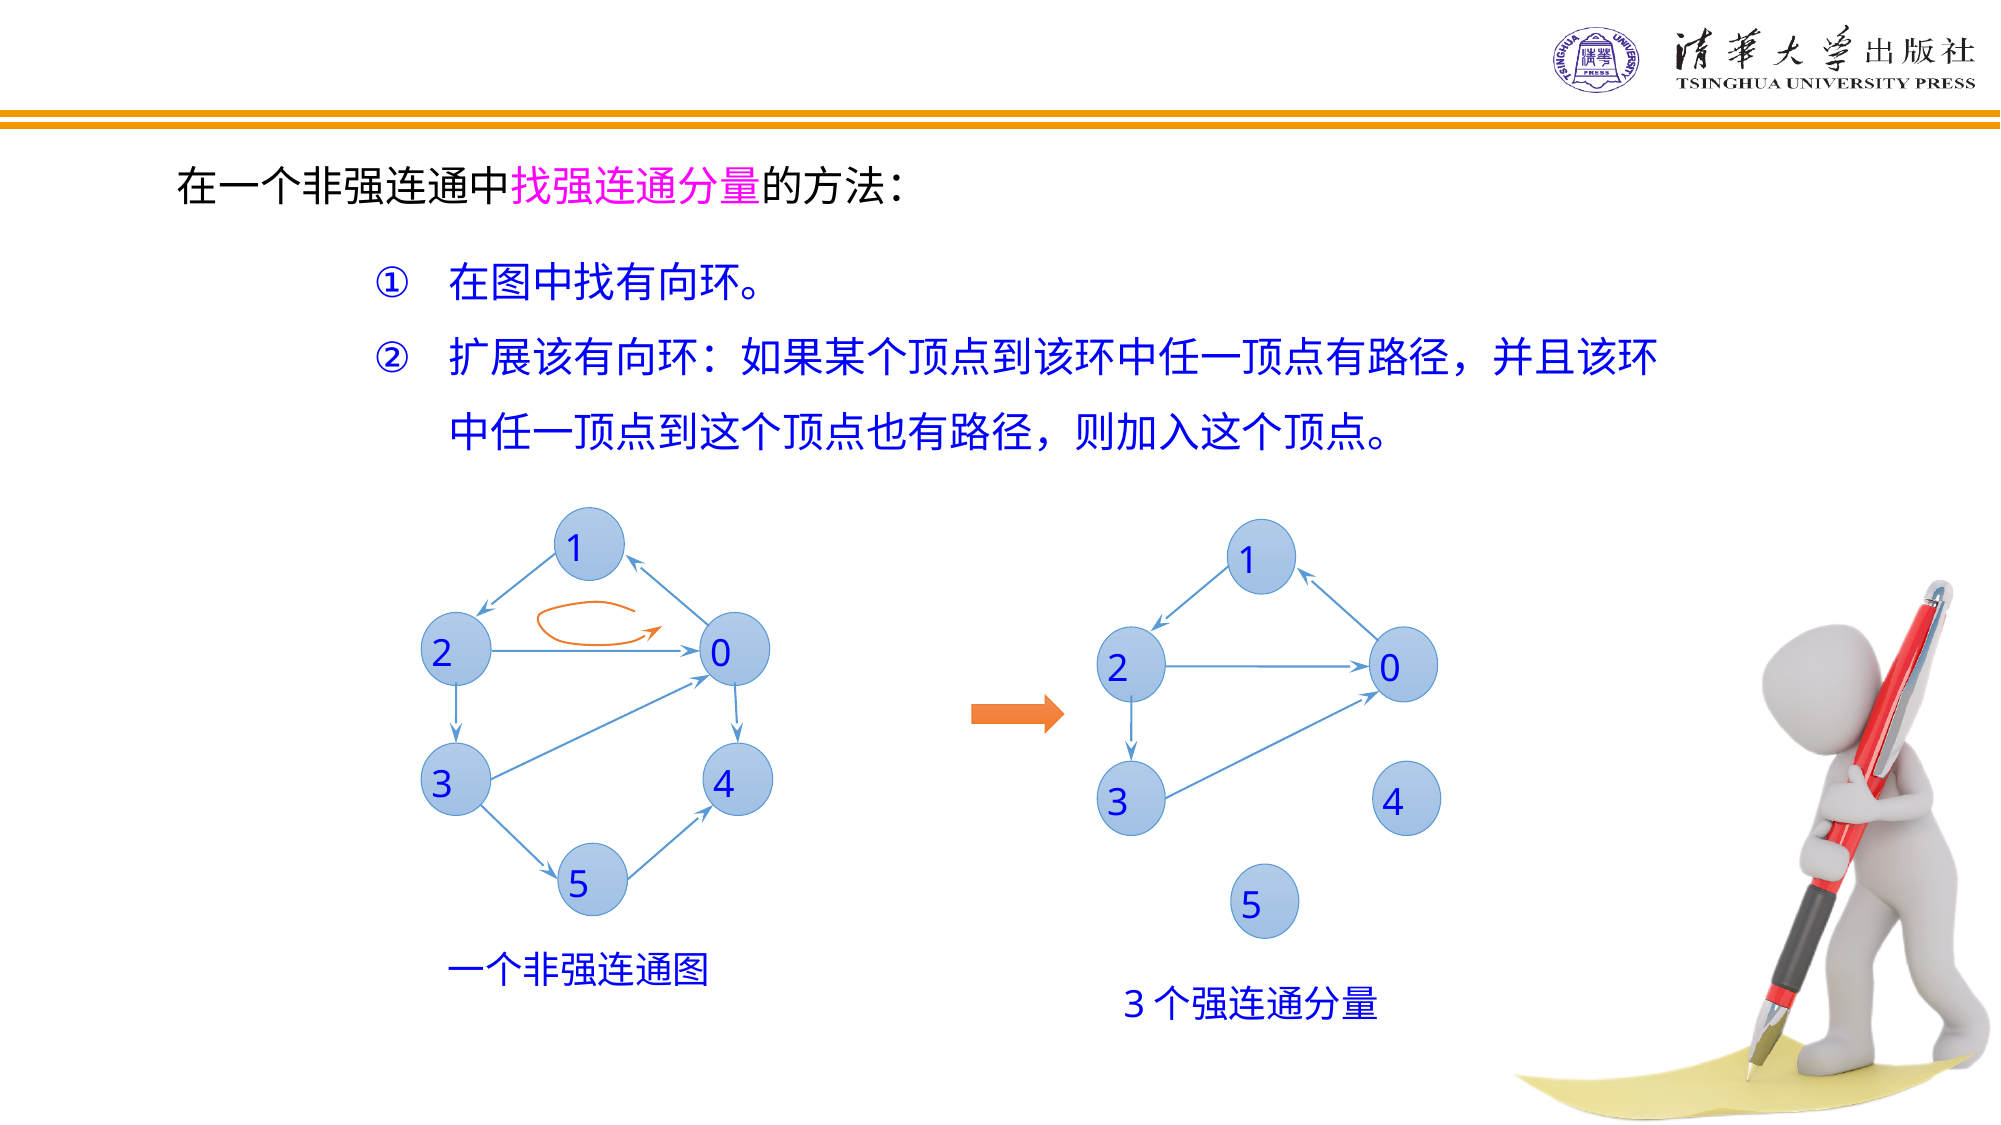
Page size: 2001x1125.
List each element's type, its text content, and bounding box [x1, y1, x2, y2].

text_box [421, 507, 773, 1000]
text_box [971, 519, 1441, 1033]
text_box 在图中找有向环。 扩展该有向环：如果某个顶点到该环中任一顶点有路径，并且该环中任一顶点到这个顶点也有路径，则加入这个顶点。 [349, 212, 1687, 474]
picture [1504, 0, 2001, 144]
picture [1464, 531, 2000, 1125]
text_box 在一个非强连通中找强连通分量的方法： [161, 152, 947, 218]
